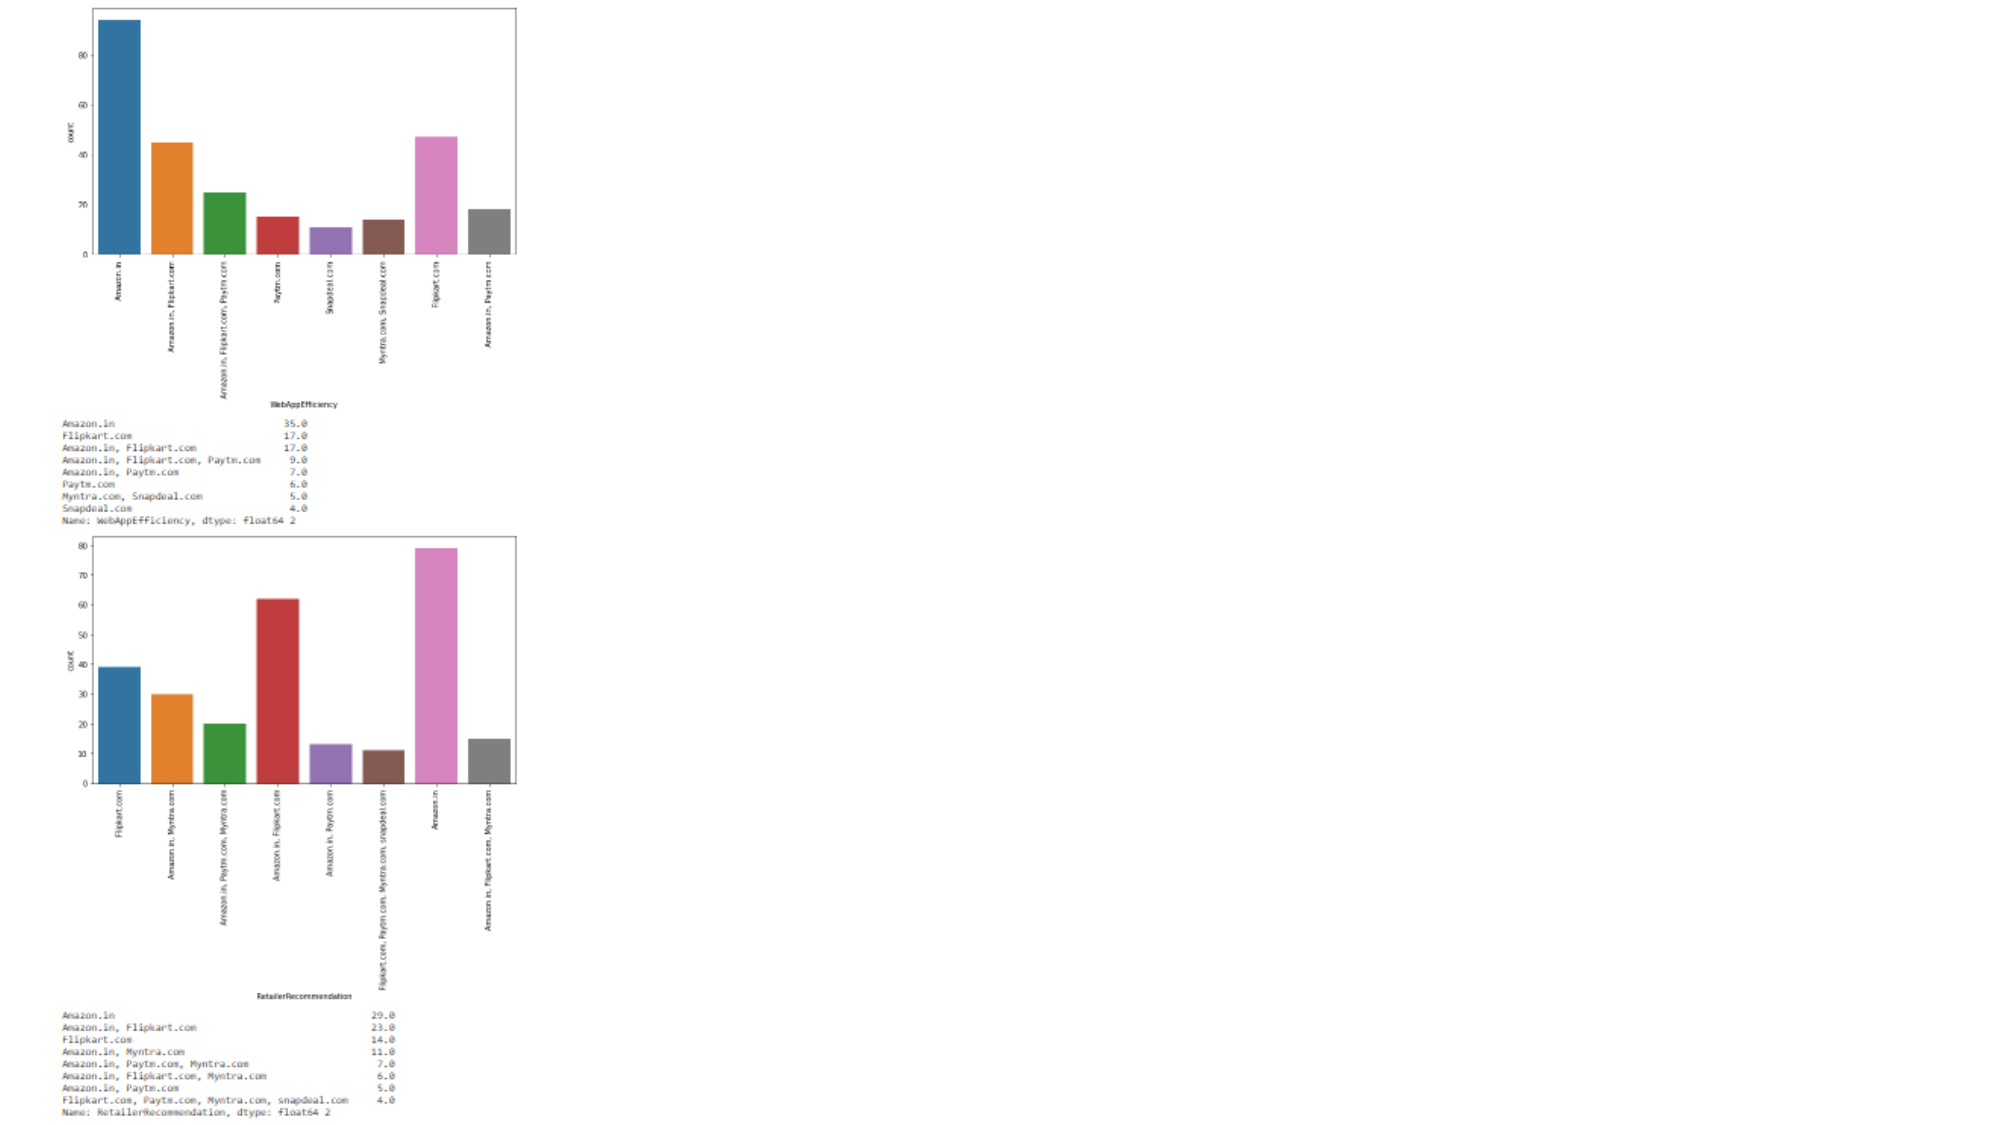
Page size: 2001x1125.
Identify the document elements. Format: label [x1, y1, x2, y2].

picture [56, 0, 573, 1125]
